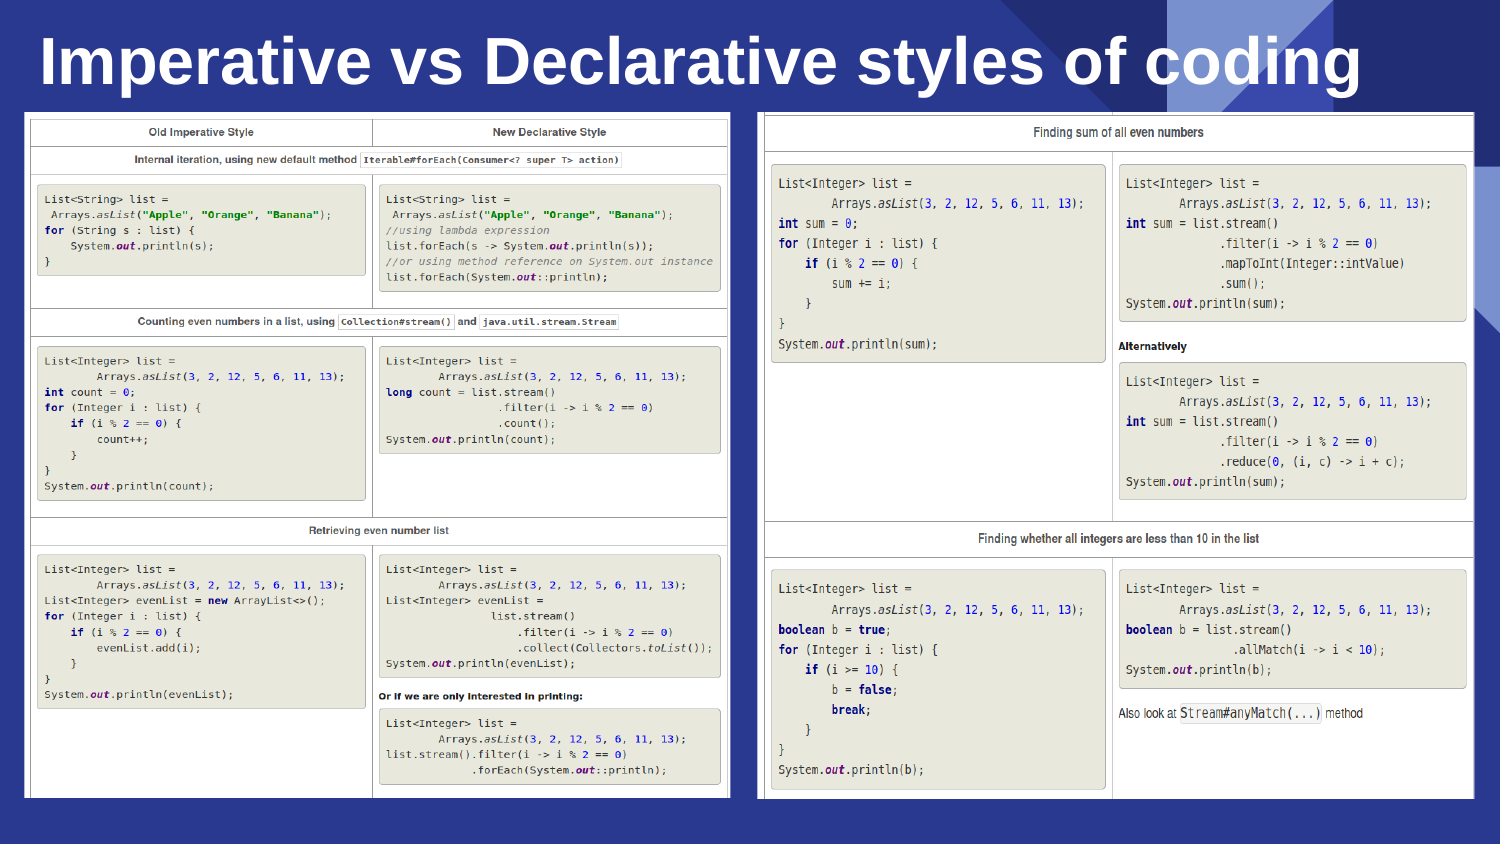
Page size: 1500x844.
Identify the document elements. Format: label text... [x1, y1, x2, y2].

title Imperative vs Declarative styles of coding [24, 25, 1475, 113]
picture [24, 112, 731, 799]
picture [757, 112, 1475, 799]
